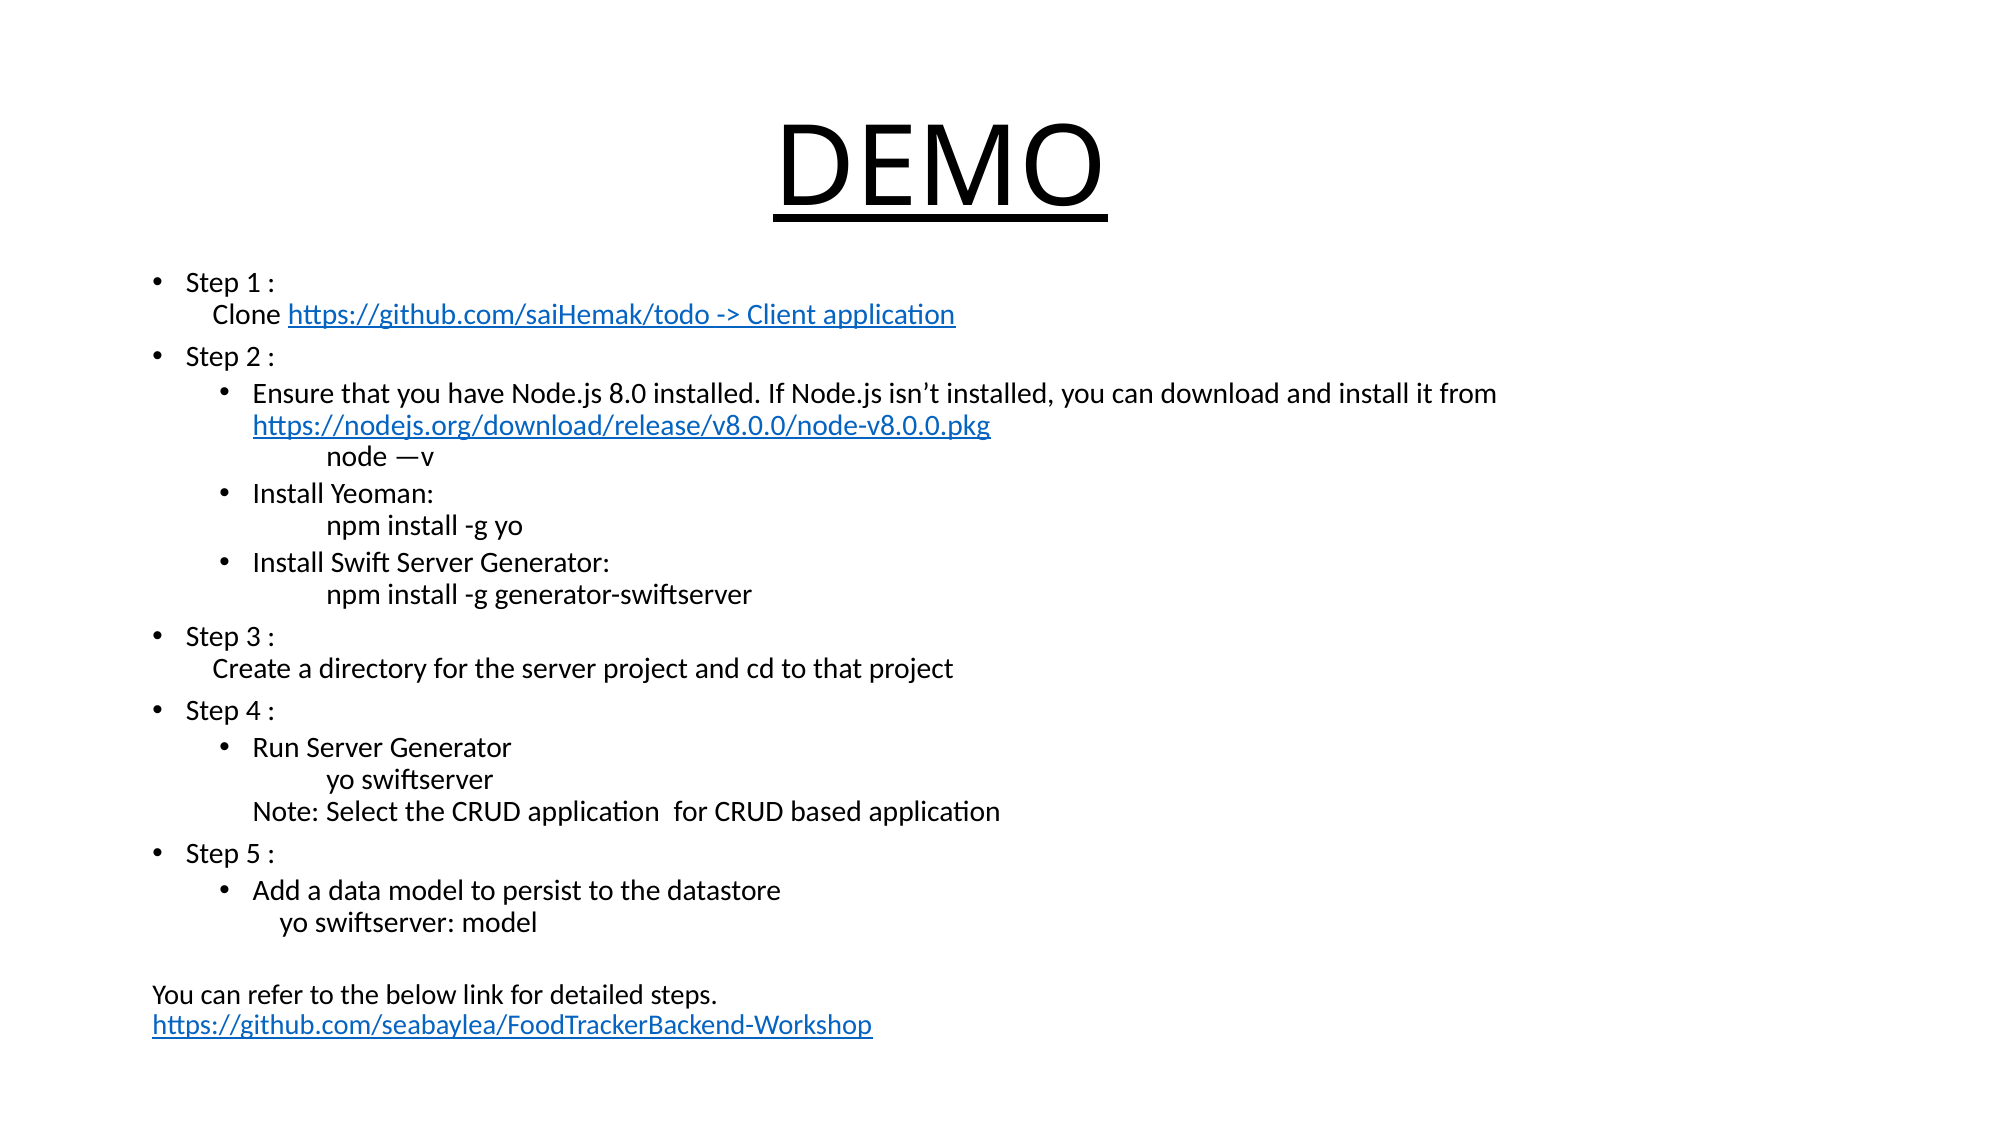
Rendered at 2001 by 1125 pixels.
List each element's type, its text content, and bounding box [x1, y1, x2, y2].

title DEMO [78, 60, 1804, 278]
list Step 1 : Clone https://github.com/saiHemak/todo -> Client application Step 2 : Ensure that you have Node.js 8.0 installed. If Node.js isn’t installed, you can download and install it from https://nodejs.org/download/release/v8.0.0/node-v8.0.0.pkg node —v Install Yeoman: npm install -g yo Install Swift Server Generator: npm install -g generator-swiftserver Step 3 : Create a directory for the server project and cd to that project Step 4 : Run Server Generator yo swiftserver Note: Select the CRUD application for CRUD based application Step 5 : Add a data model to persist to the datastore yo swiftserver: model You can refer to the below link for detailed steps. https://github.com/seabaylea/FoodTrackerBackend-Workshop [137, 259, 1890, 1059]
